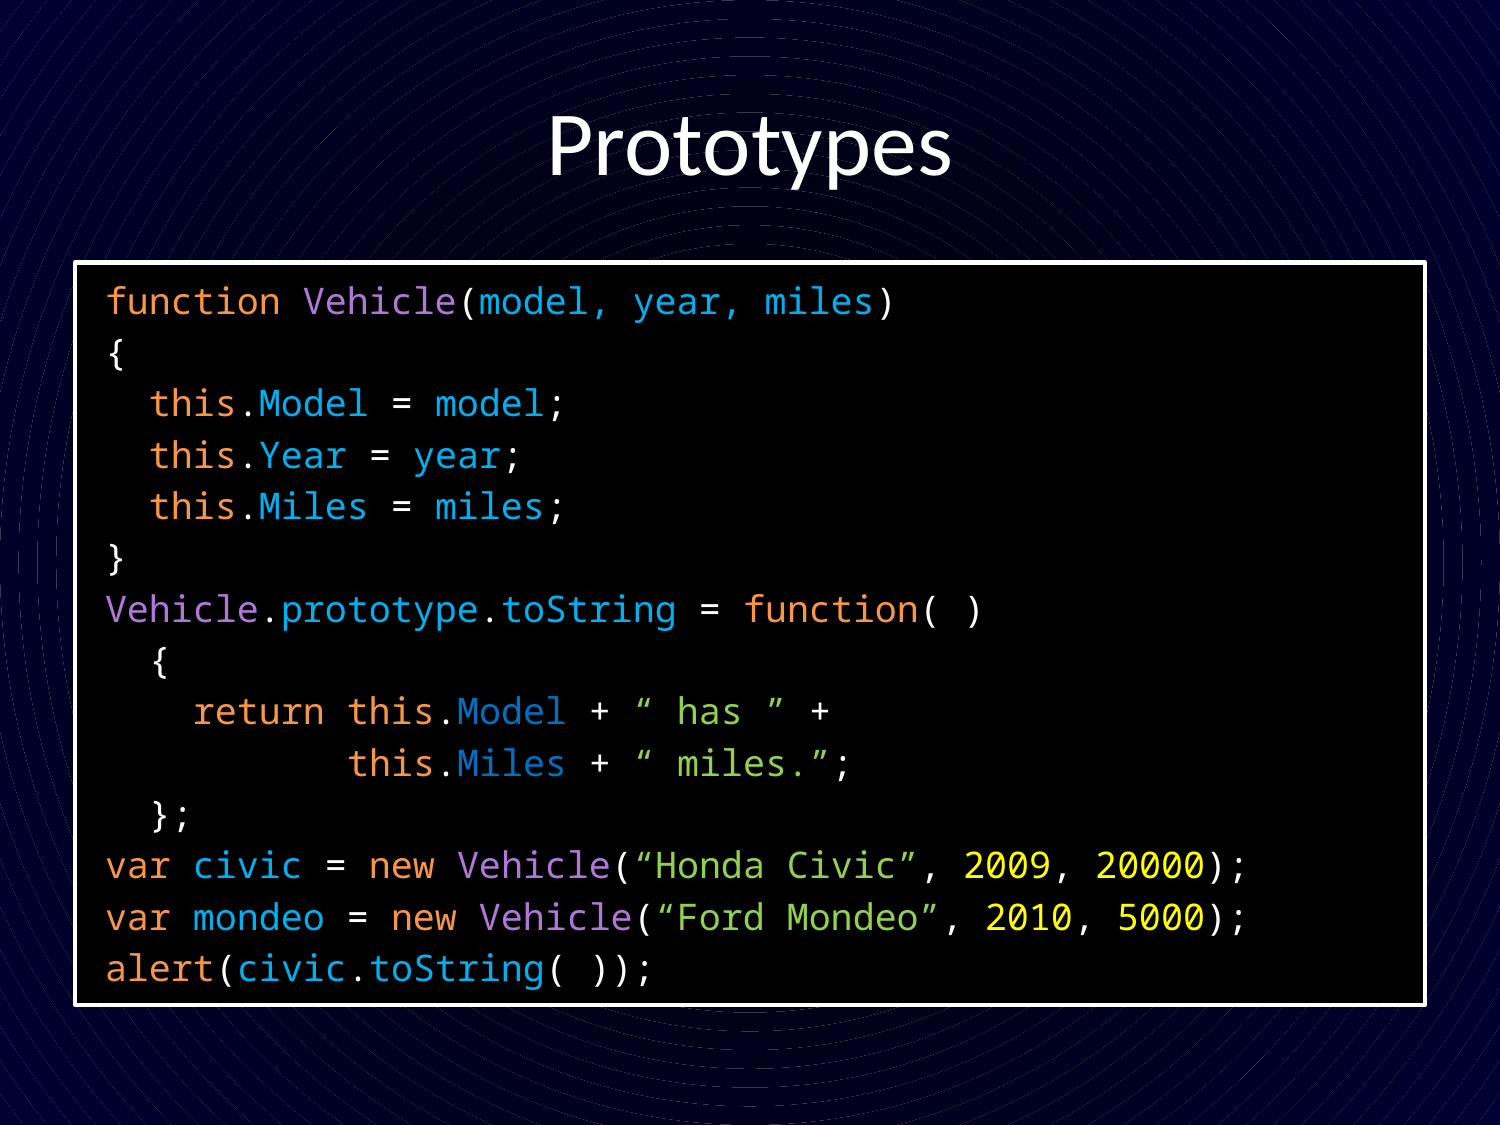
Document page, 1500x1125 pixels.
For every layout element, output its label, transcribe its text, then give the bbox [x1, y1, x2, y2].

title Prototypes [75, 45, 1425, 233]
list function Vehicle(model, year, miles) { this.Model = model; this.Year = year; this.Miles = miles; } Vehicle.prototype.toString = function( ) { return this.Model + “ has ” + this.Miles + “ miles.”; }; var civic = new Vehicle(“Honda Civic”, 2009, 20000); var mondeo = new Vehicle(“Ford Mondeo”, 2010, 5000); alert(civic.toString( )); [75, 262, 1425, 1005]
